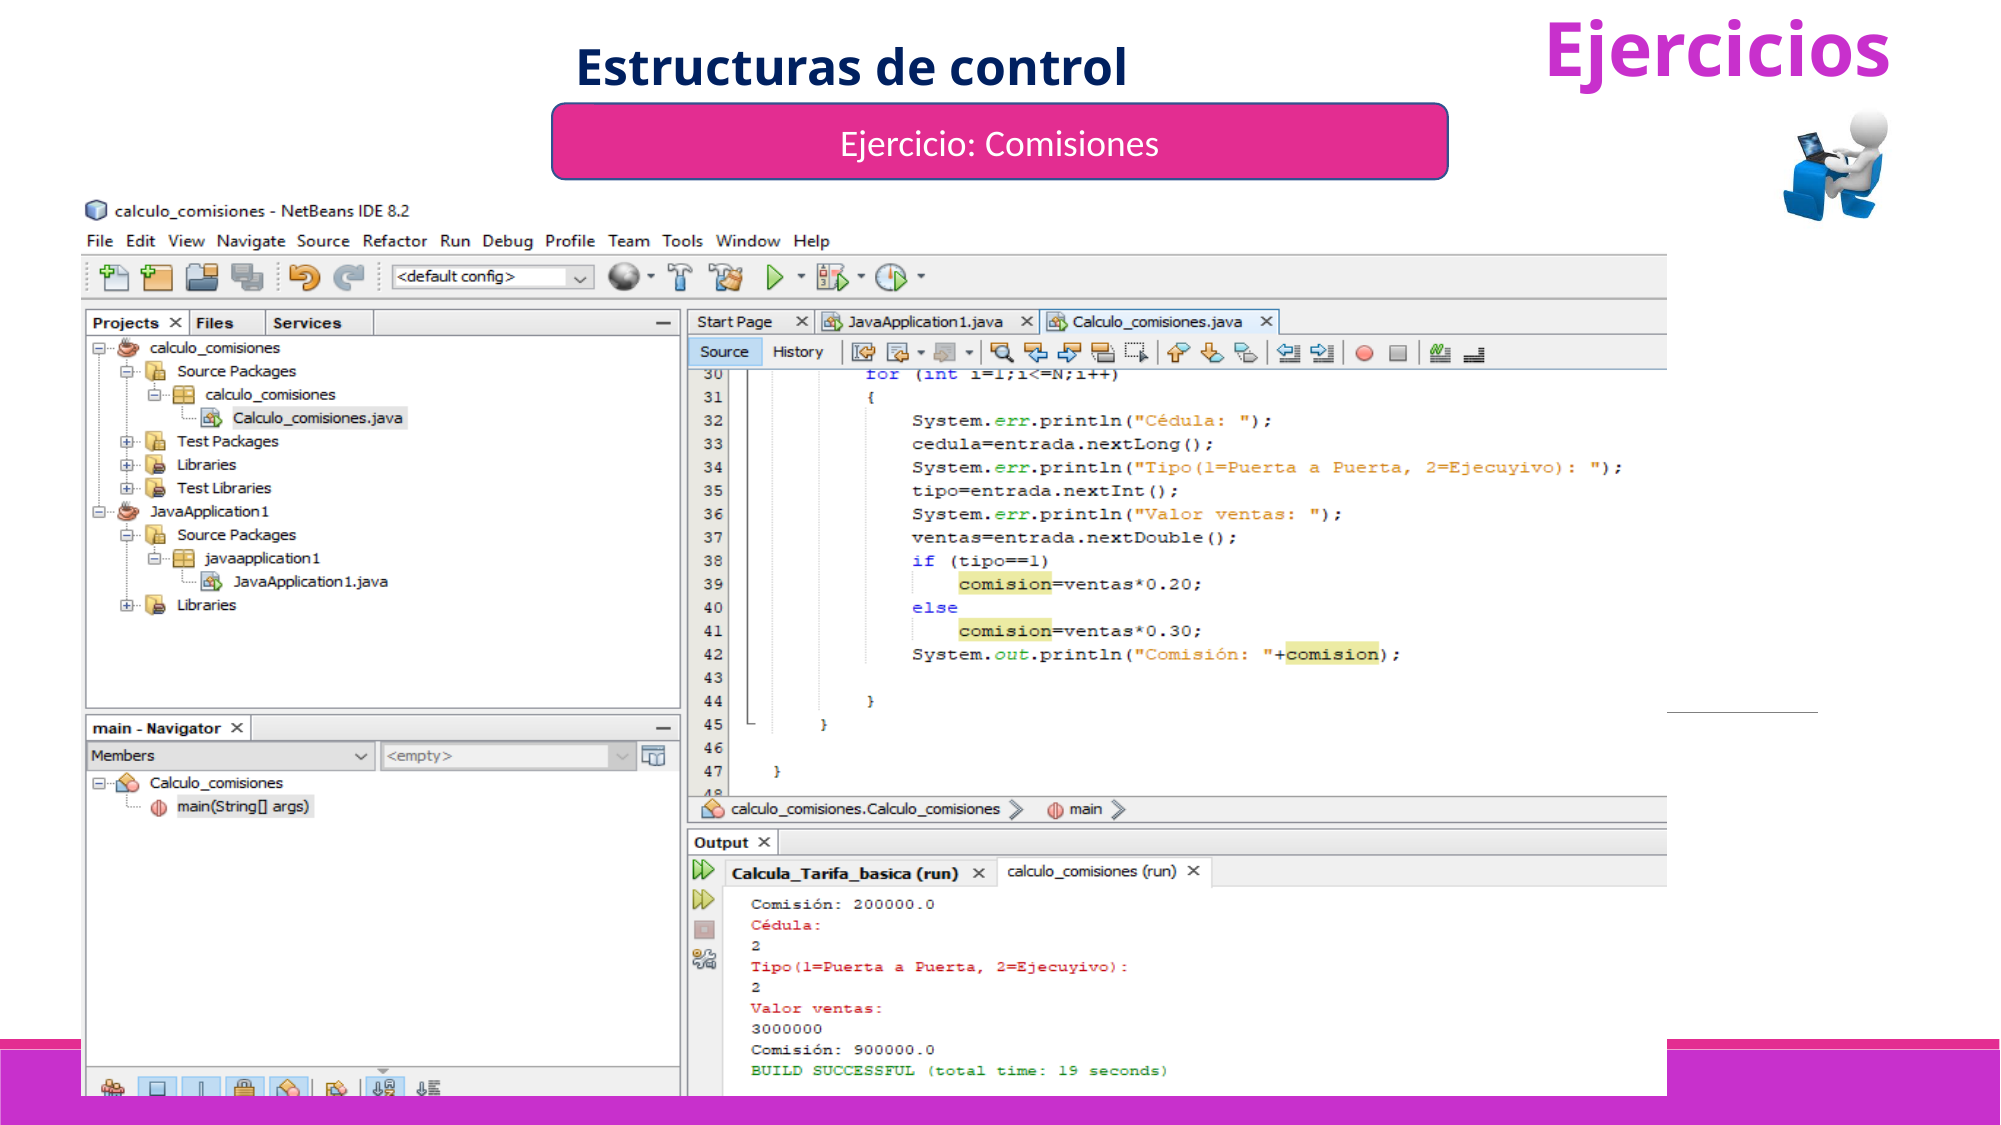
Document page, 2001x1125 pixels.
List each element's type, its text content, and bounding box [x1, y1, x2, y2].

picture [81, 195, 1667, 1096]
text_box Estructuras de control [560, 27, 1400, 103]
picture [1763, 99, 1903, 238]
text_box Ejercicio: Comisiones [552, 103, 1448, 180]
text_box Ejercicios [1528, 0, 2000, 100]
